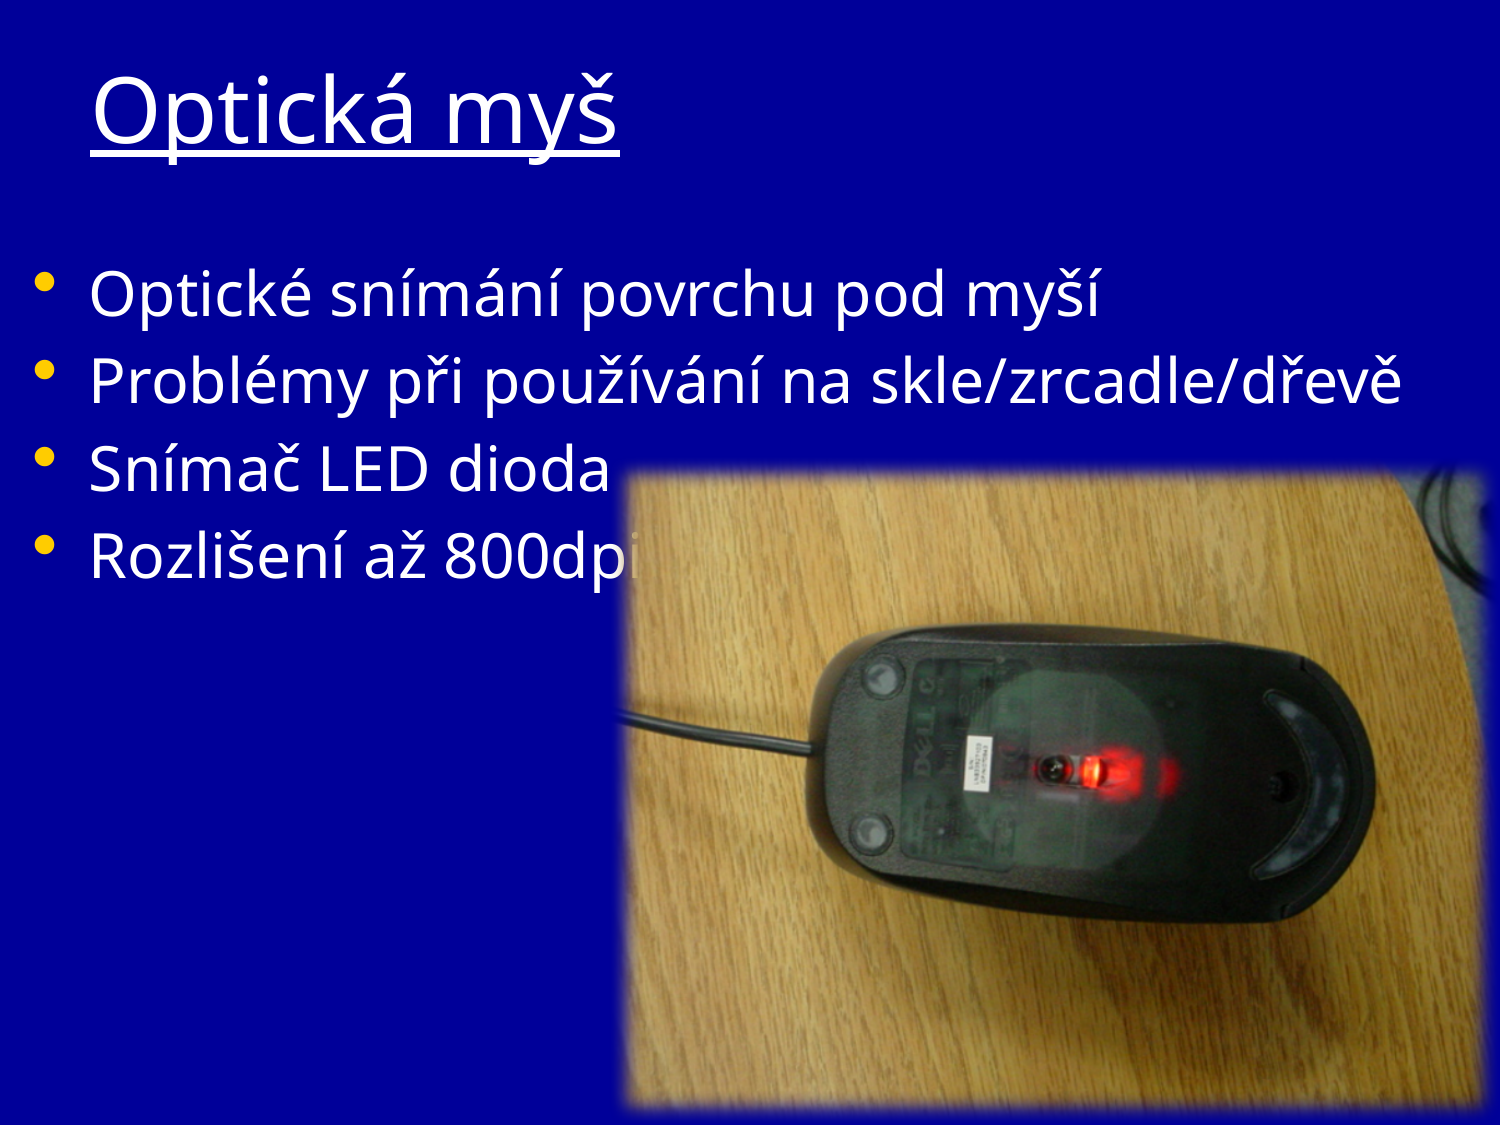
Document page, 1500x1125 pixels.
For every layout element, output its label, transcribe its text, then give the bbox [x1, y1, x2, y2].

picture [609, 456, 1500, 1125]
title Optická myš [74, 47, 1426, 245]
list Optické snímání povrchu pod myší Problémy při používání na skle/zrcadle/dřevě Snímač LED dioda Rozlišení až 800dpi [17, 245, 1483, 922]
